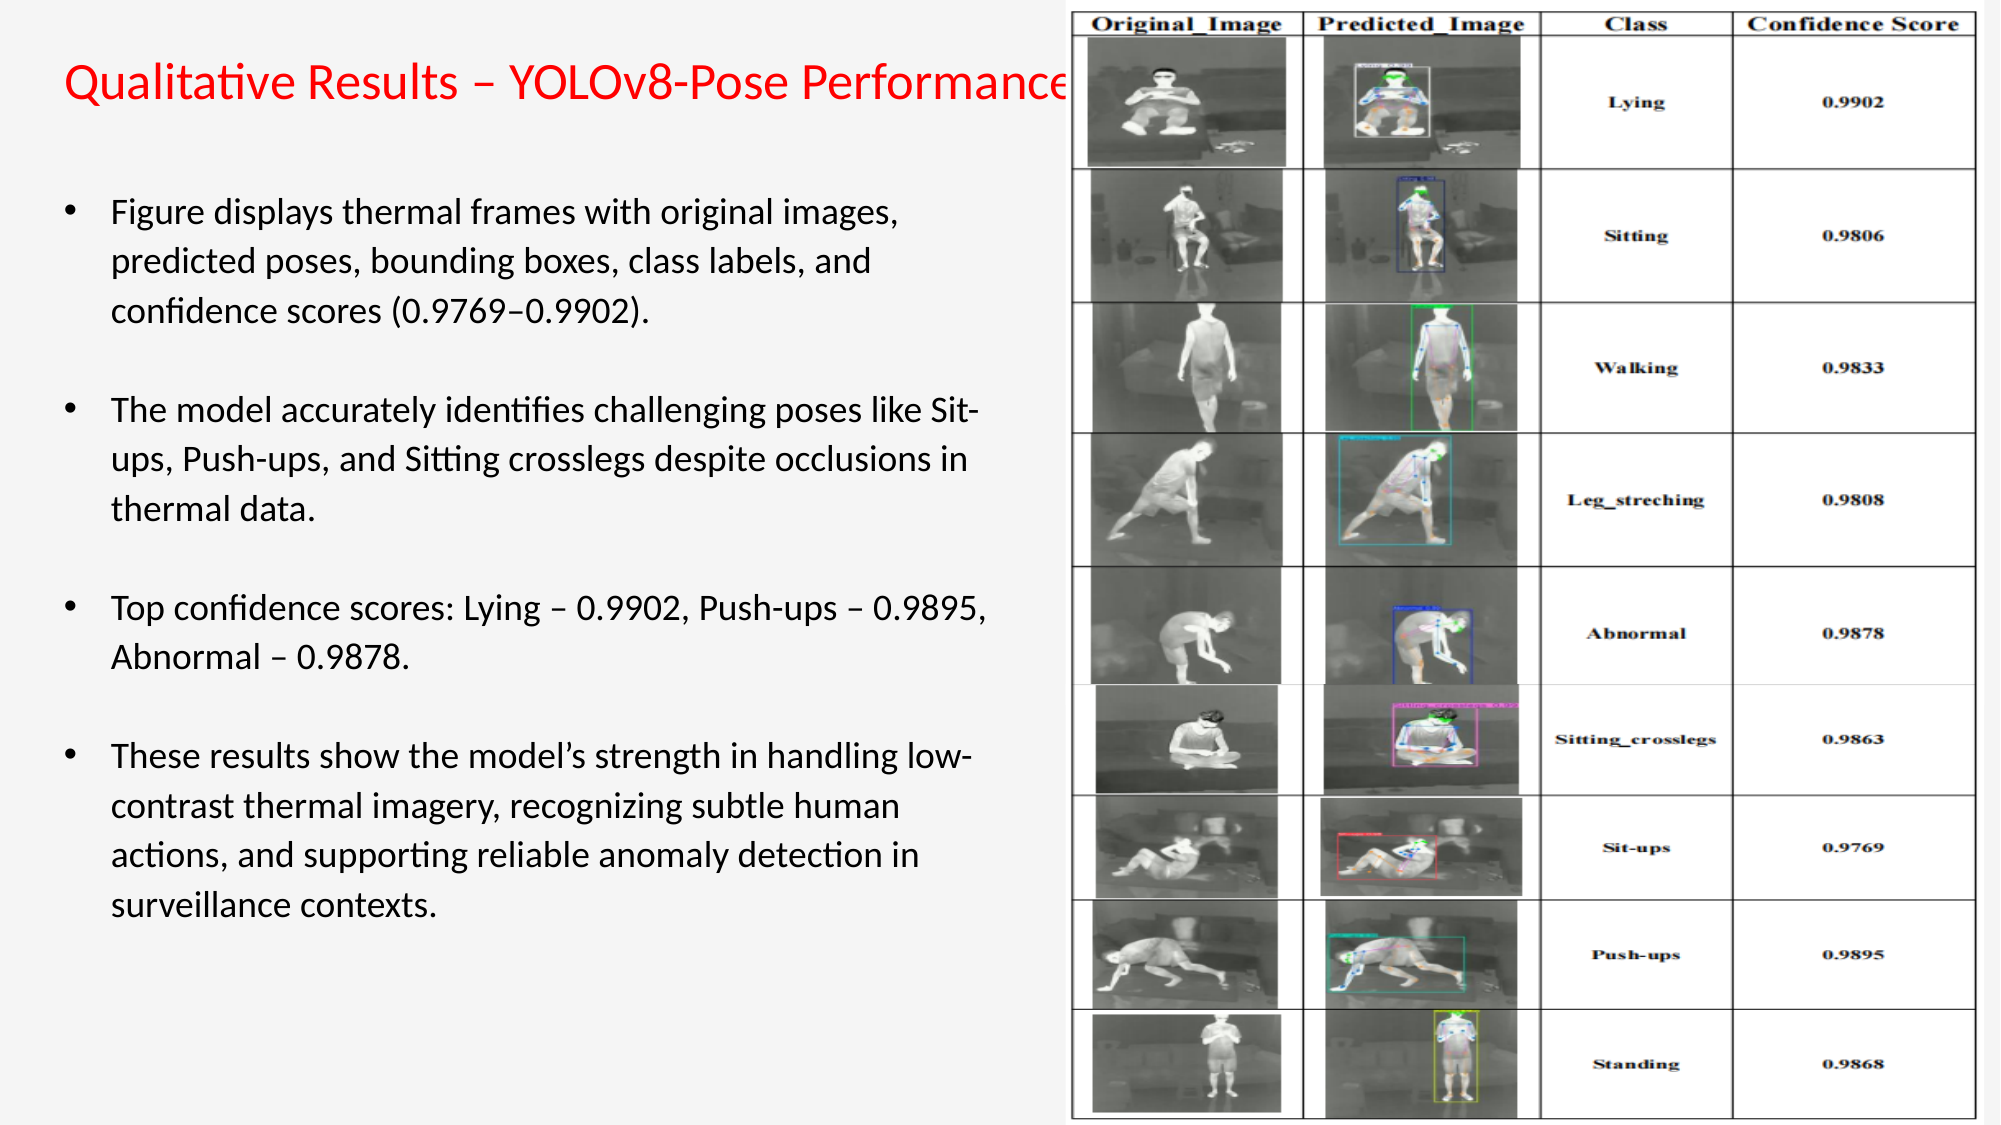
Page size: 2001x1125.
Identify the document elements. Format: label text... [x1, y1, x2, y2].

picture [1065, 0, 1985, 1125]
text_box Figure displays thermal frames with original images, predicted poses, bounding boxes, class labels, and confidence scores (0.9769–0.9902). The model accurately identifies challenging poses like Sit-ups, Push-ups, and Sitting crosslegs despite occlusions in thermal data. Top confidence scores: Lying – 0.9902, Push-ups – 0.9895, Abnormal – 0.9878. These results show the model’s strength in handling low-contrast thermal imagery, recognizing subtle human actions, and supporting reliable anomaly detection in surveillance contexts. [49, 174, 1043, 1095]
title Qualitative Results – YOLOv8-Pose Performance [49, 28, 1065, 137]
